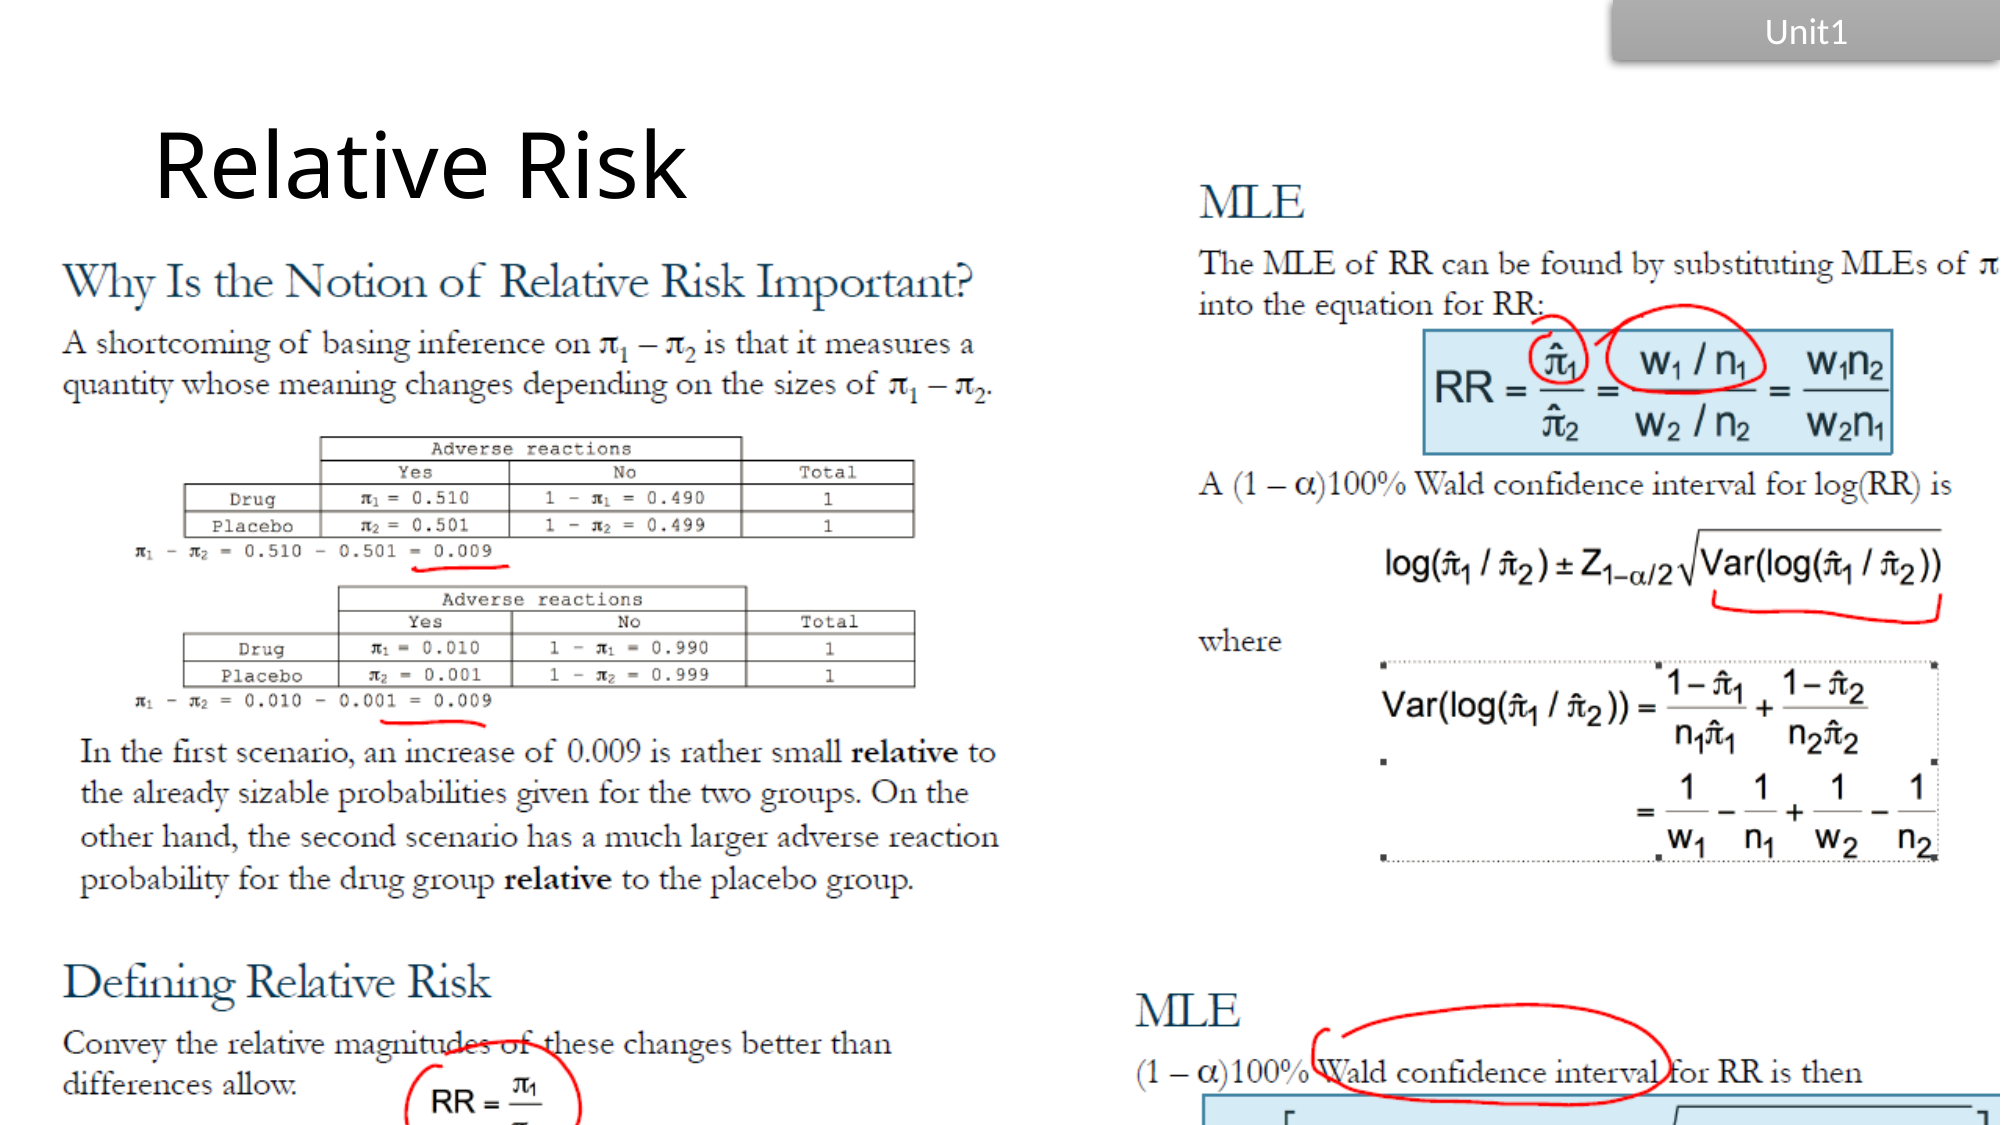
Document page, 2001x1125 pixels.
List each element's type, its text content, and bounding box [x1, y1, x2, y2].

picture [33, 949, 1028, 1125]
title Relative Risk [137, 59, 1863, 278]
picture [1171, 168, 2000, 889]
picture [1110, 974, 2000, 1125]
text_box Unit1 [1613, 0, 2000, 60]
picture [33, 247, 1030, 941]
